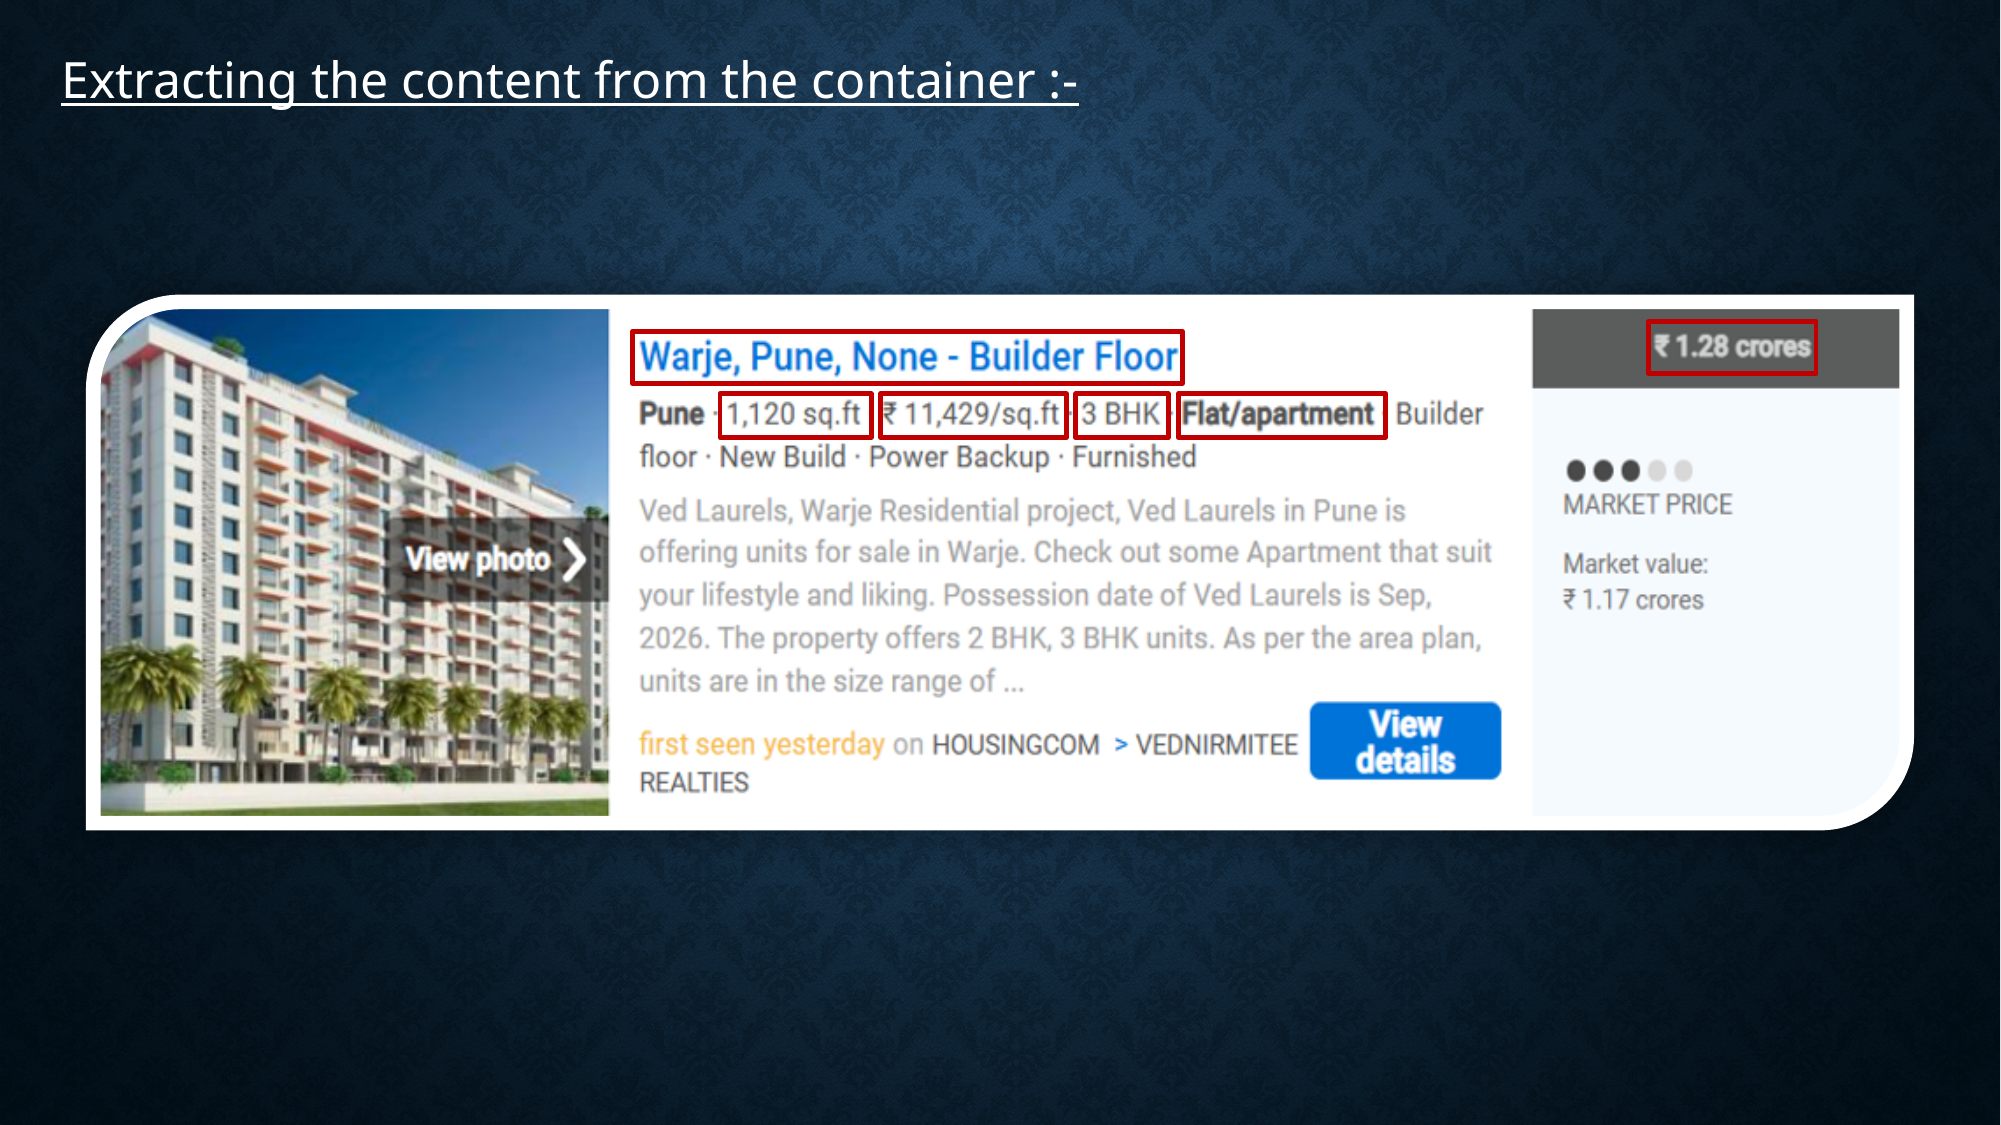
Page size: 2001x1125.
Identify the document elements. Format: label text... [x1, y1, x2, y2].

picture [92, 301, 1908, 824]
text_box Extracting the content from the container :- [46, 41, 1101, 117]
